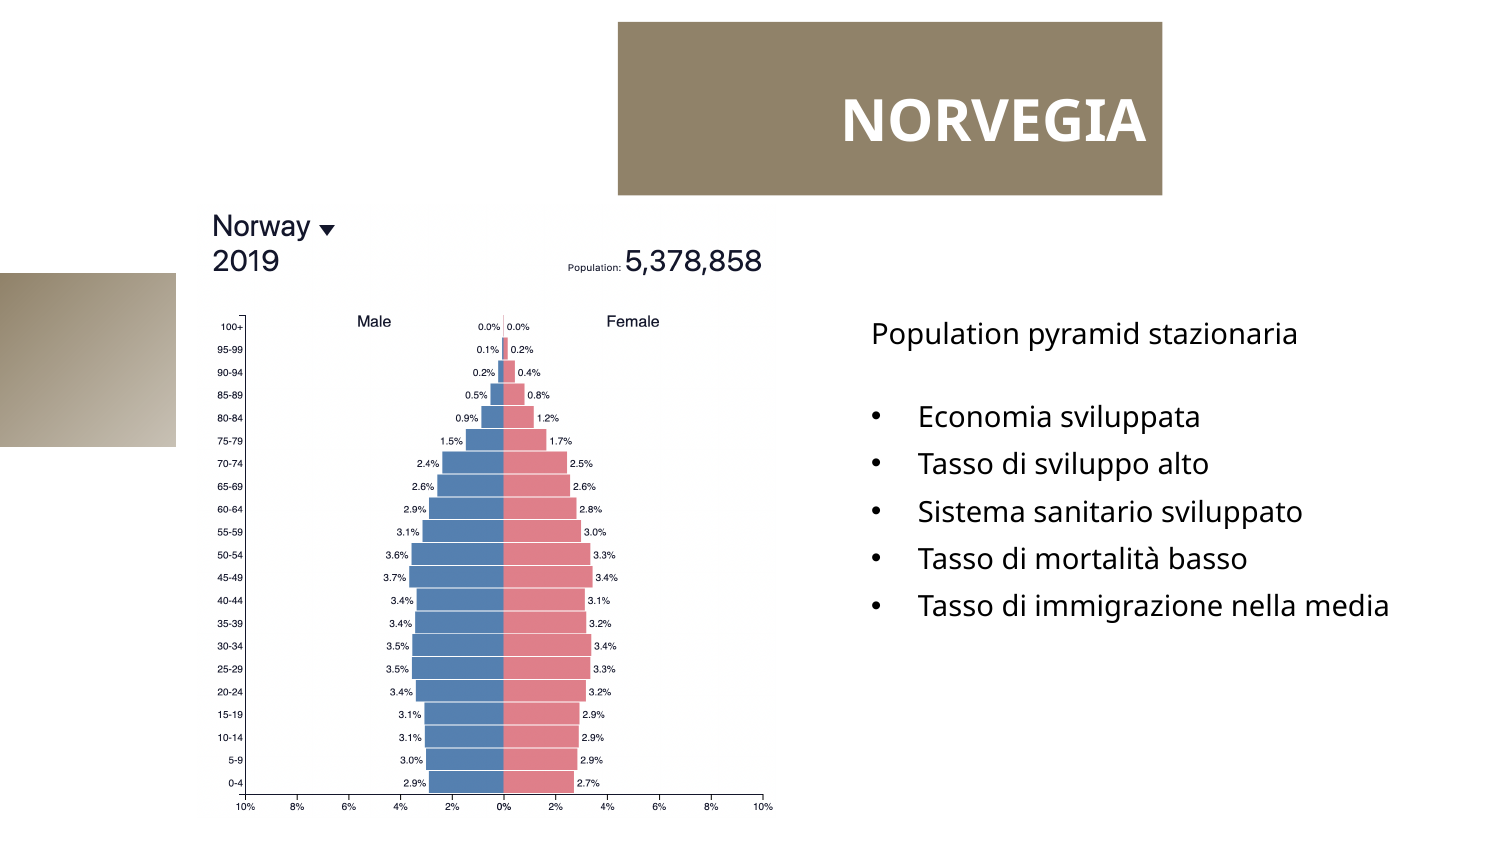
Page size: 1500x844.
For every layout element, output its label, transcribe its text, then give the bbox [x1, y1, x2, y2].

text_box [0, 273, 176, 447]
title NORVEGIA [241, 0, 1163, 169]
text_box [617, 169, 1163, 196]
picture [197, 204, 776, 818]
text_box Population pyramid stazionaria Economia sviluppata Tasso di sviluppo alto Sistema sanitario sviluppato Tasso di mortalità basso Tasso di immigrazione nella media [856, 308, 1469, 631]
